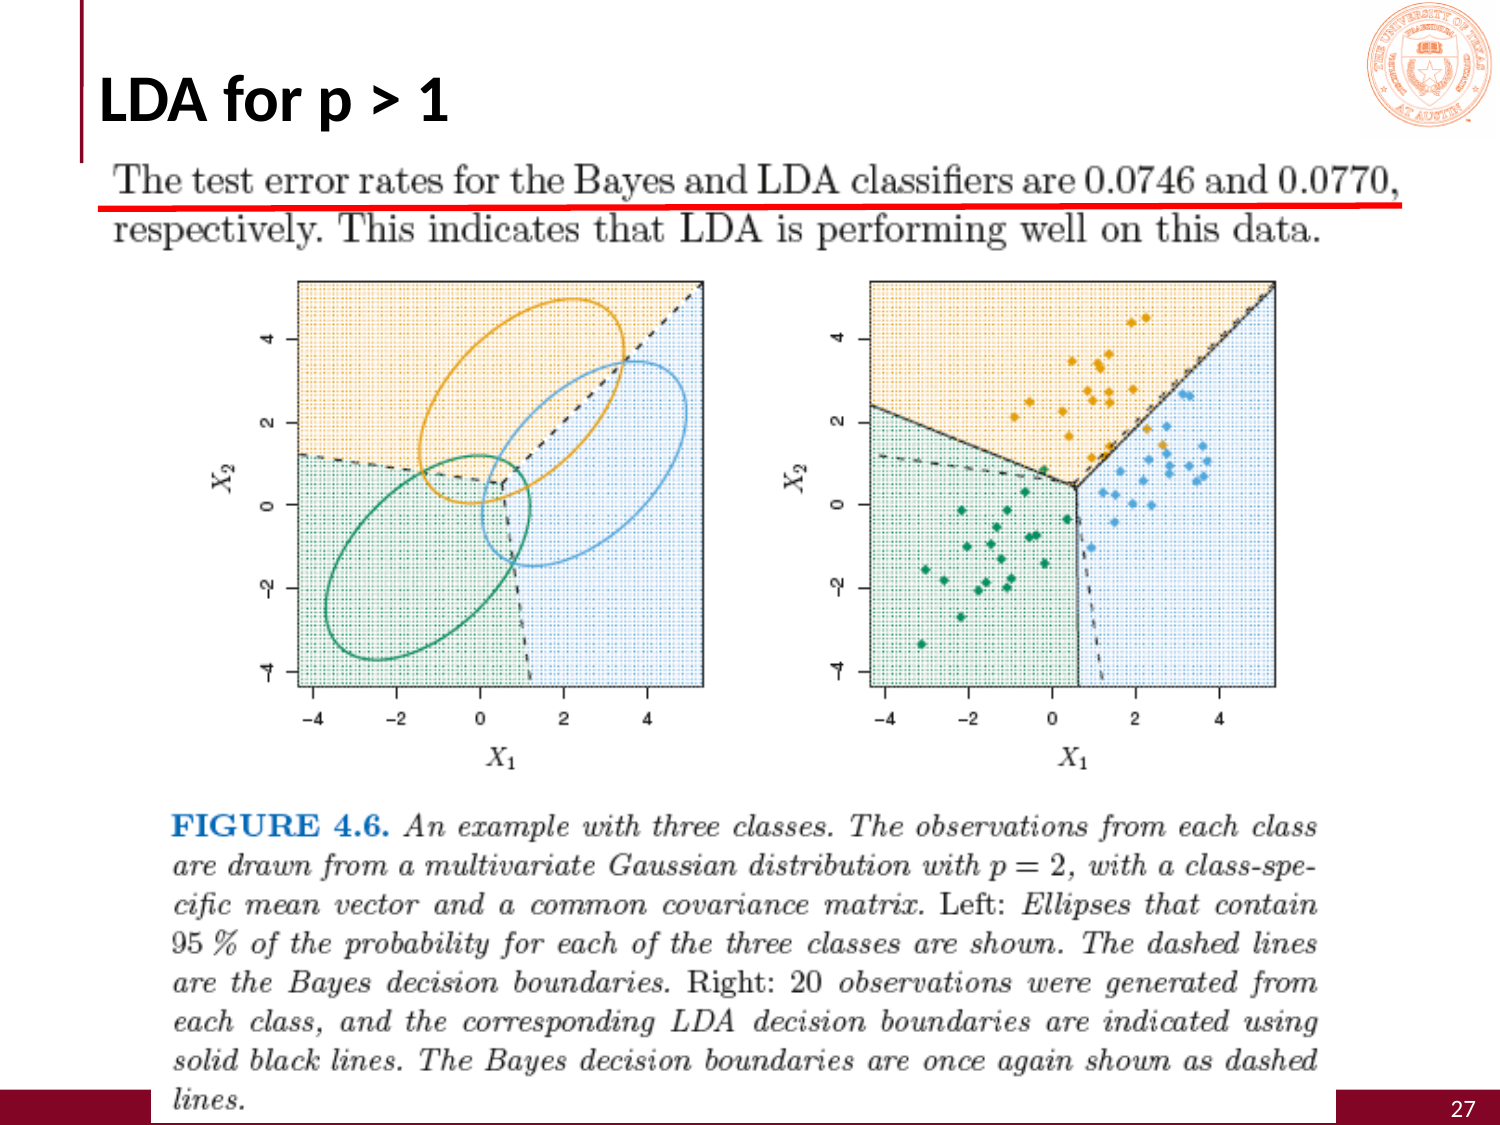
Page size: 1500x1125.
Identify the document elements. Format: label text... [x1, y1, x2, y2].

picture [97, 210, 1403, 253]
slide_number 27 [1339, 1077, 1492, 1125]
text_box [97, 205, 1403, 210]
picture [97, 158, 1403, 205]
title LDA for p > 1 [84, 52, 1380, 137]
picture [1360, 0, 1498, 140]
picture [151, 257, 1337, 1123]
